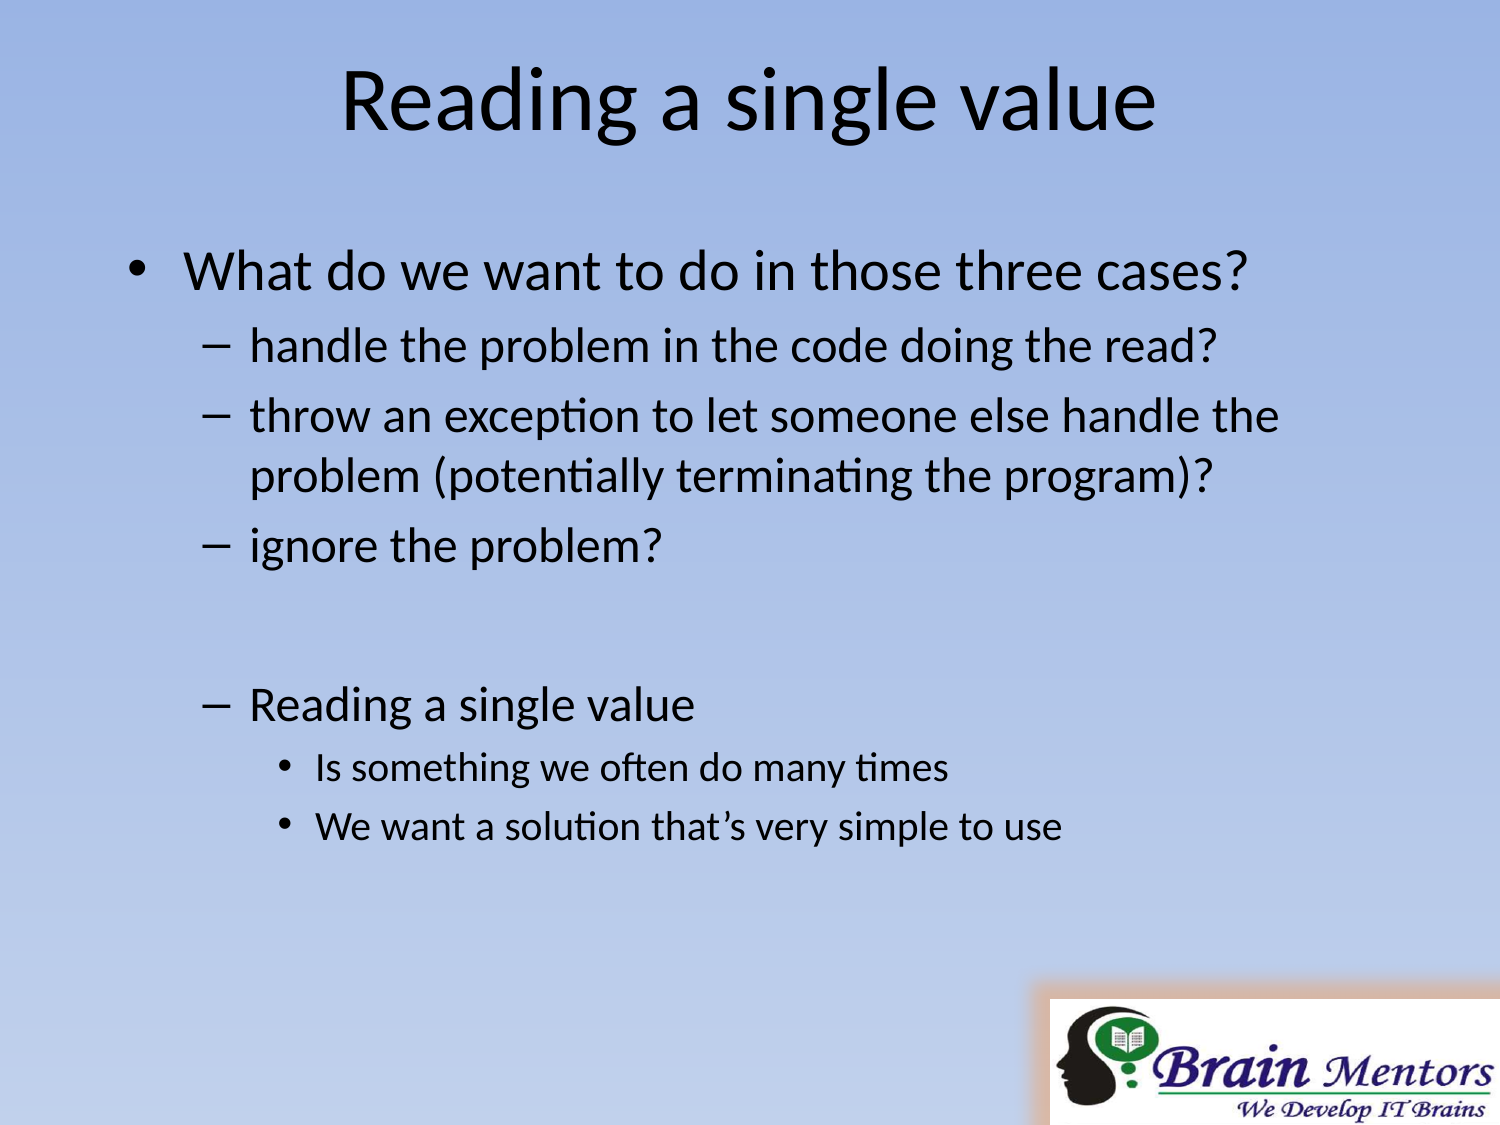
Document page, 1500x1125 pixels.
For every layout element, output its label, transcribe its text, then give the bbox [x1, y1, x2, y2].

picture [1049, 999, 1500, 1125]
title Reading a single value [112, 0, 1388, 188]
list What do we want to do in those three cases? handle the problem in the code doing the read? throw an exception to let someone else handle the problem (potentially terminating the program)? ignore the problem? Reading a single value Is something we often do many times We want a solution that’s very simple to use [112, 224, 1388, 900]
